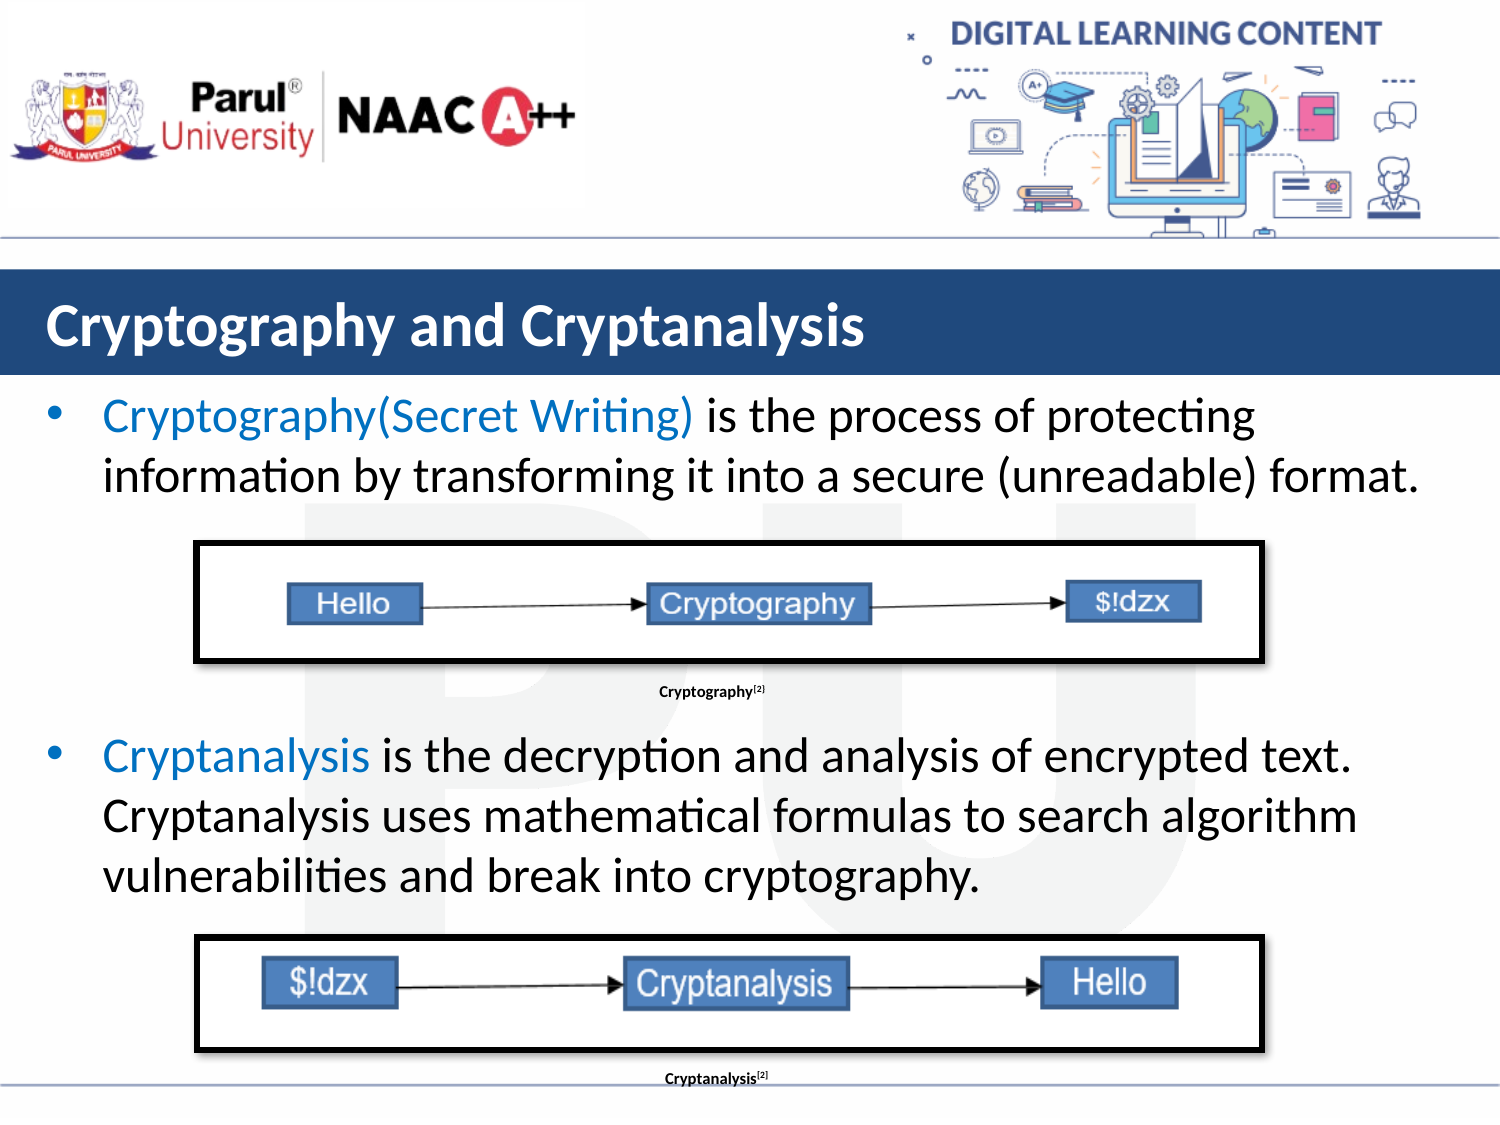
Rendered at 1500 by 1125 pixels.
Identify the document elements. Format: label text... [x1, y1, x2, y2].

text_box Cryptography(Secret Writing) is the process of protecting information by transforming it into a secure (unreadable) format. Cryptanalysis is the decryption and analysis of encrypted text. Cryptanalysis uses mathematical formulas to search algorithm vulnerabilities and break into cryptography. [31, 375, 1447, 1050]
picture [0, 0, 1500, 269]
text_box Cryptanalysis[2] [643, 1059, 791, 1095]
picture [199, 503, 1260, 1047]
picture [0, 375, 1500, 1118]
text_box [0, 269, 1500, 375]
text_box Cryptography and Cryptanalysis [31, 276, 1469, 368]
